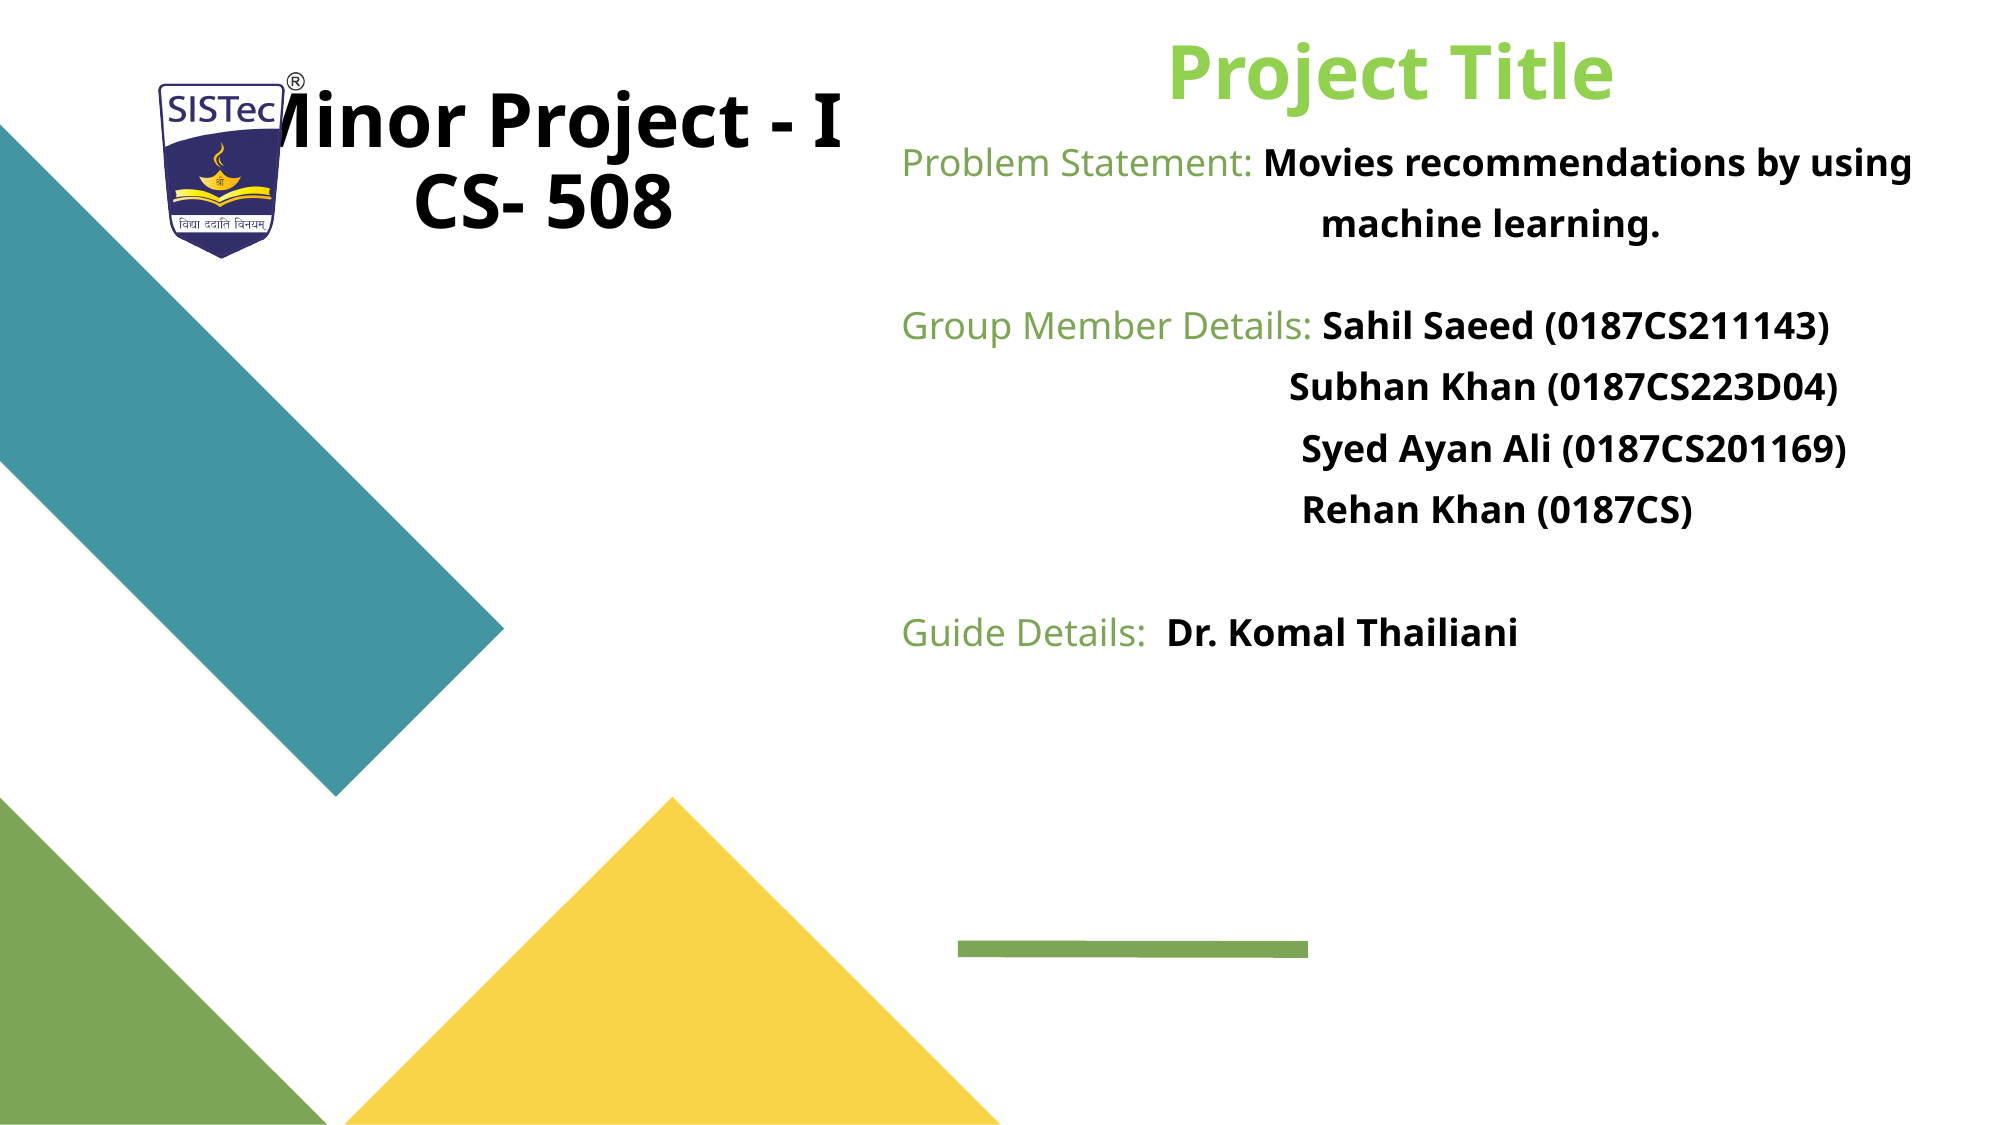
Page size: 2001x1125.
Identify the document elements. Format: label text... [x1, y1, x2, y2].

text_box Minor Project - I CS- 508 [308, 144, 930, 245]
picture [157, 72, 305, 259]
title Project Title [861, 24, 1922, 144]
list Problem Statement: Movies recommendations by using machine learning. Group Member Details: Sahil Saeed (0187CS211143) Subhan Khan (0187CS223D04) Syed Ayan Ali (0187CS201169) Rehan Khan (0187CS) Guide Details: Dr. Komal Thailiani [901, 144, 1936, 1066]
